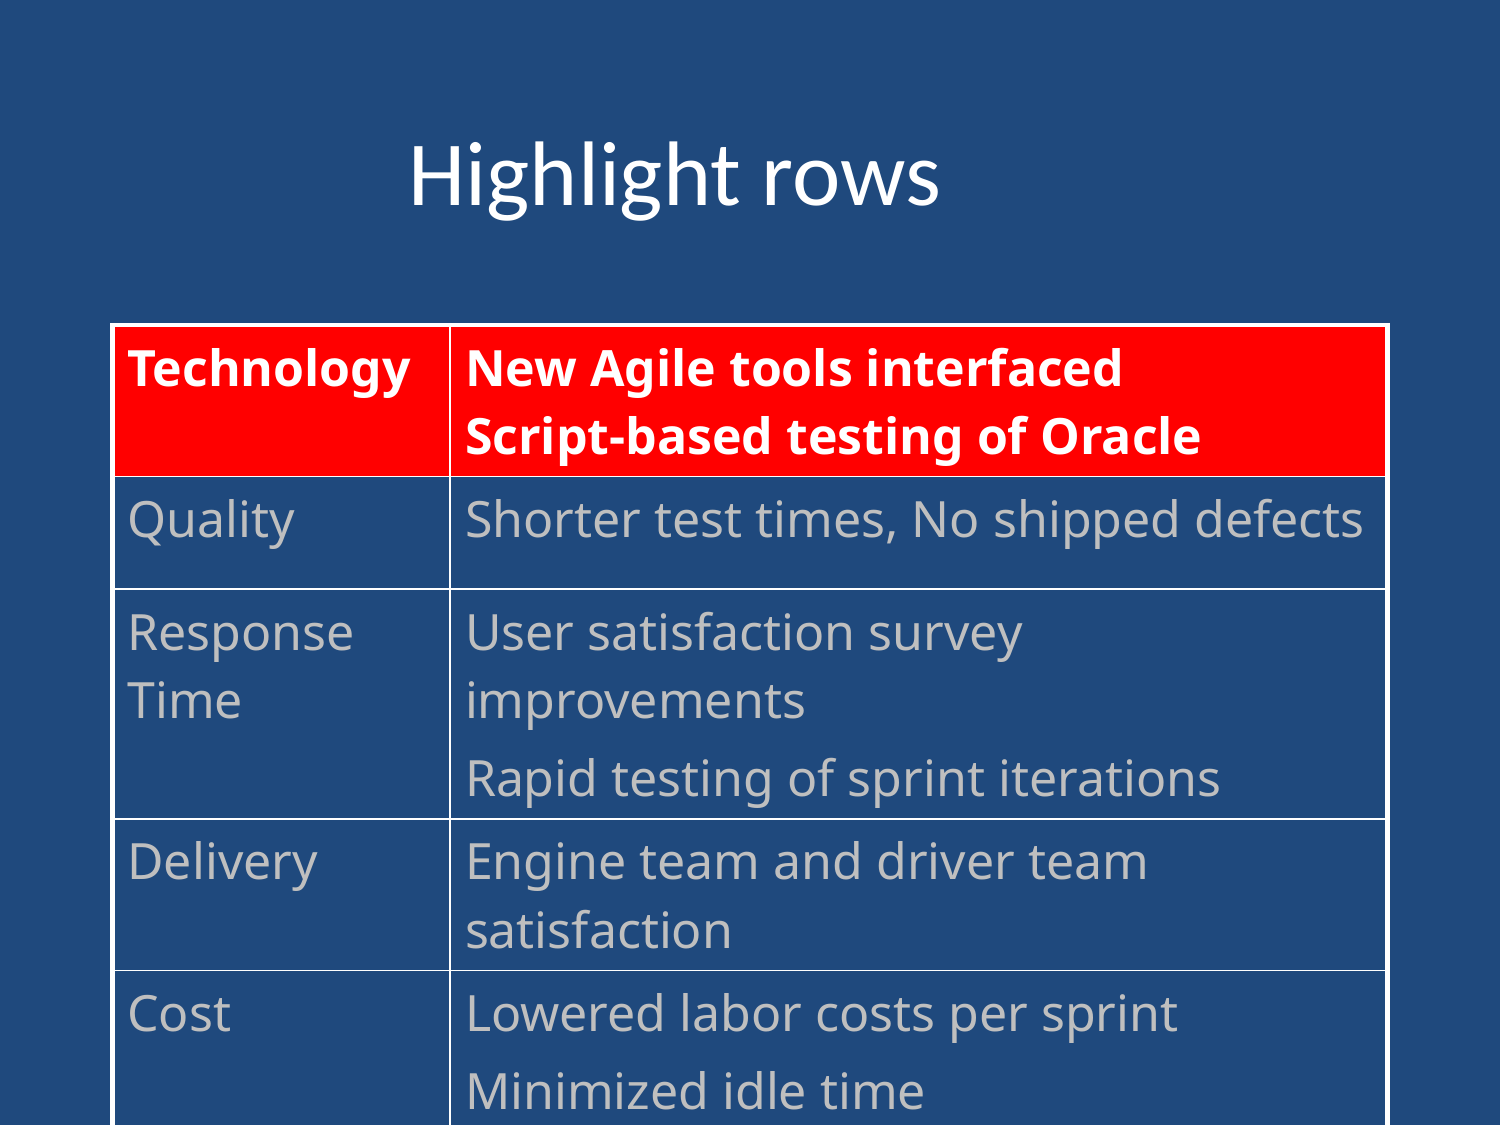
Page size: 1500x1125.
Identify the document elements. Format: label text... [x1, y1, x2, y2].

table_cell Shorter test times, No shipped defects [451, 477, 1385, 588]
table_cell Quality [115, 477, 449, 588]
table_cell User satisfaction survey improvements Rapid testing of sprint iterations [451, 590, 1385, 818]
title Highlight rows [37, 75, 1313, 263]
table_cell Delivery [115, 820, 449, 970]
table_header New Agile tools interfaced Script-based testing of Oracle [451, 327, 1385, 476]
table_cell Engine team and driver team satisfaction [451, 820, 1385, 970]
table_cell Response Time [115, 590, 449, 818]
table_cell Cost [115, 971, 449, 1125]
table_cell Lowered labor costs per sprint Minimized idle time [451, 971, 1385, 1125]
table_header Technology [115, 327, 449, 476]
